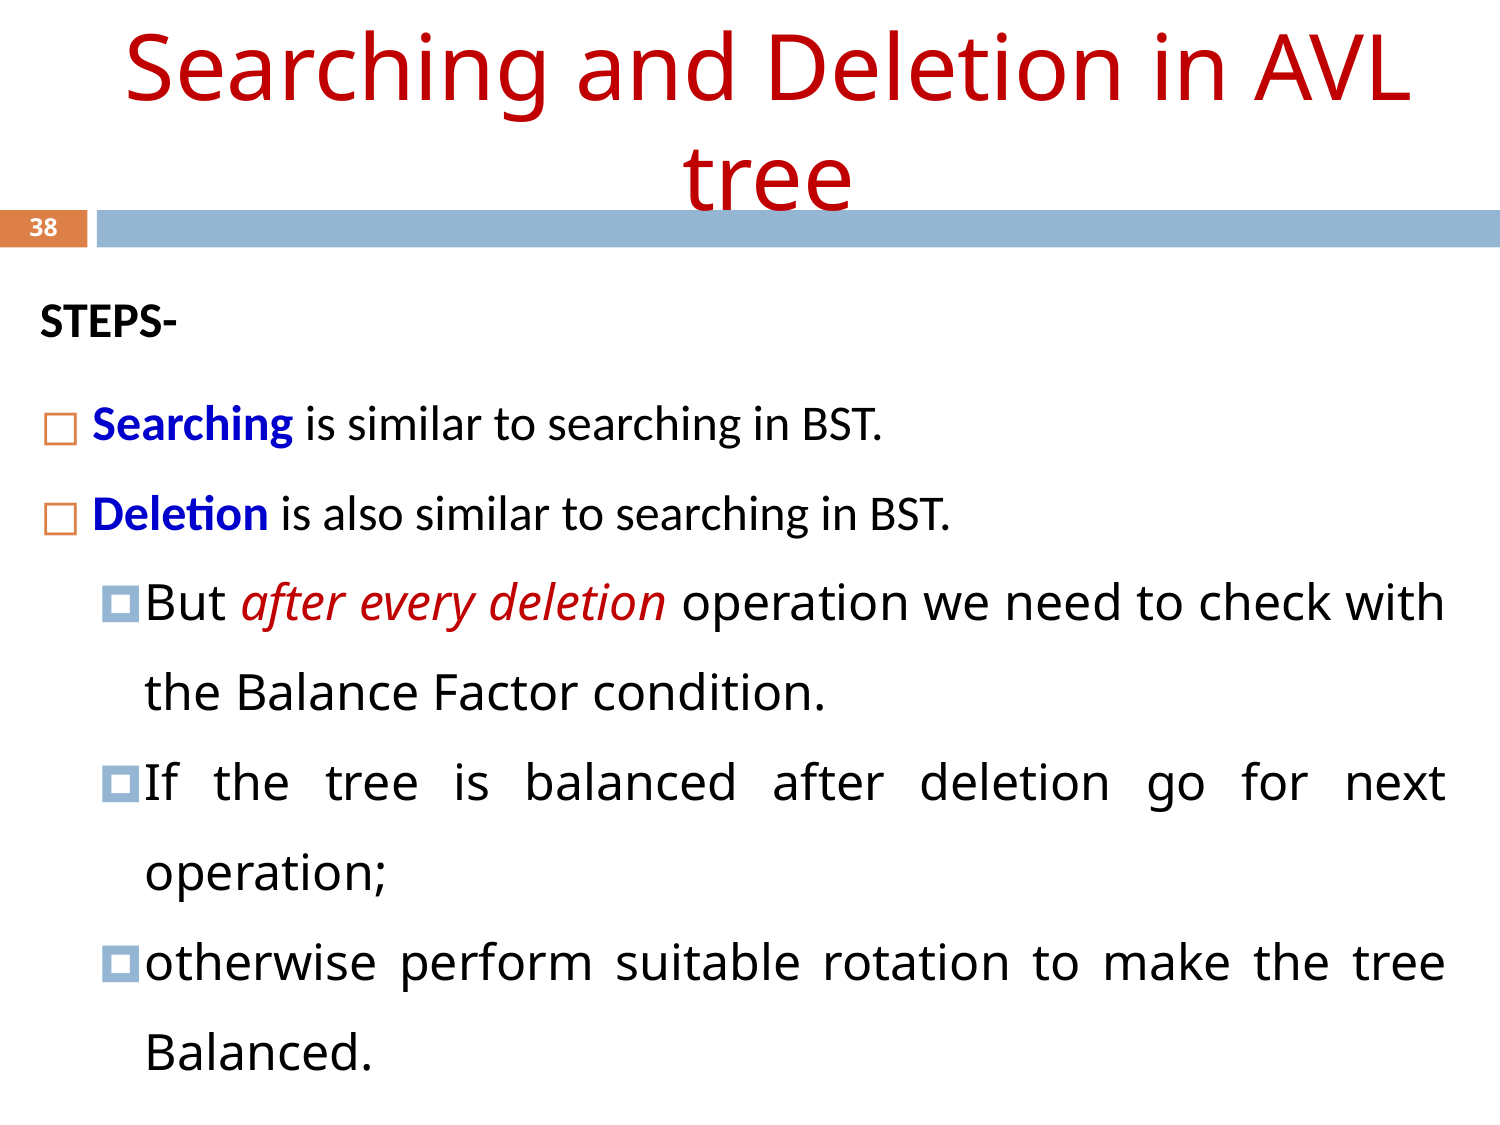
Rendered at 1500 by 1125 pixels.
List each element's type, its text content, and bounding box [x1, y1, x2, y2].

slide_number 38 [0, 208, 88, 249]
title Searching and Deletion in AVL tree [100, 37, 1438, 200]
list STEPS- Searching is similar to searching in BST. Deletion is also similar to searching in BST. But after every deletion operation we need to check with the Balance Factor condition. If the tree is balanced after deletion go for next operation; otherwise perform suitable rotation to make the tree Balanced. [24, 249, 1463, 1050]
